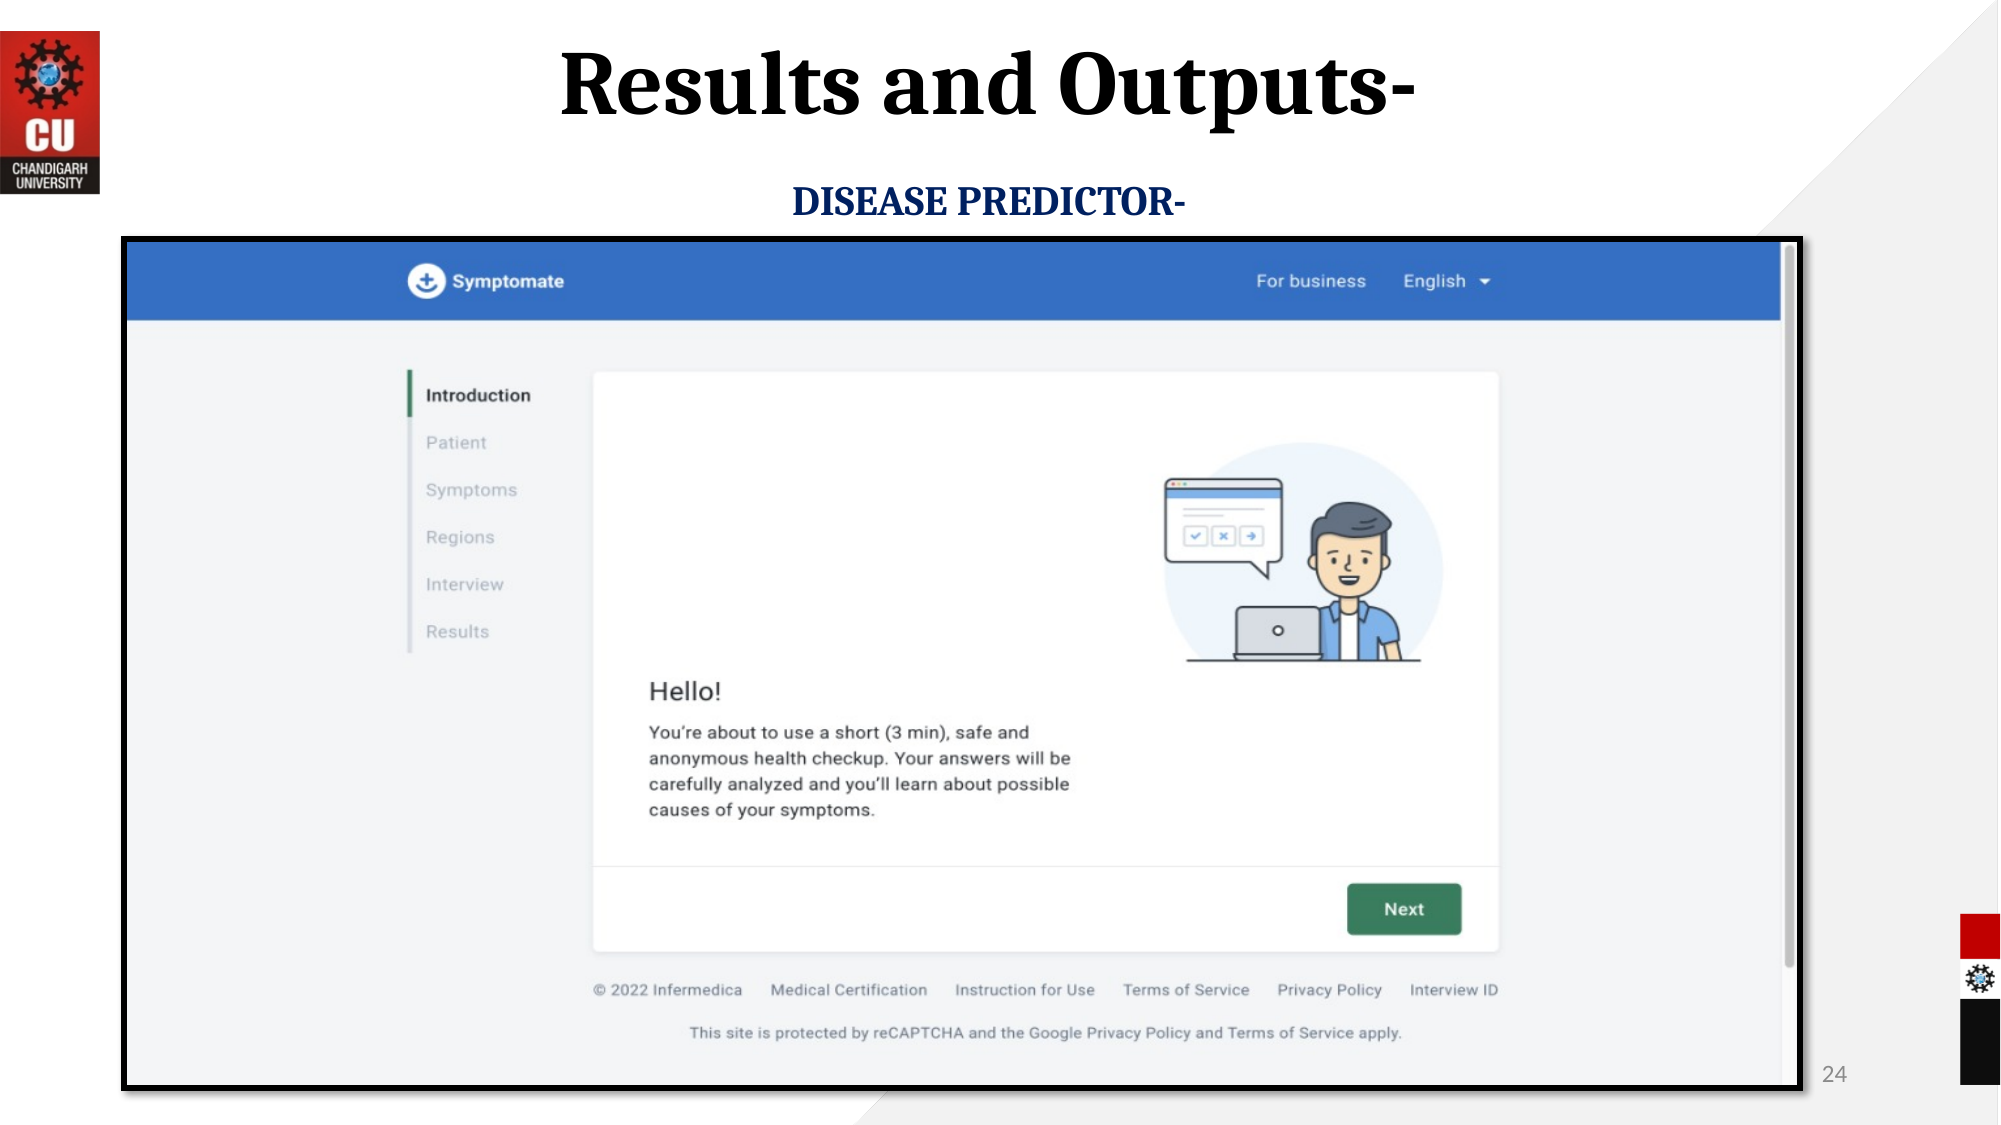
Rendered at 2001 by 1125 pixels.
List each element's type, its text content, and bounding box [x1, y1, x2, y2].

text_box Results and Outputs- DISEASE PREDICTOR- [126, 21, 1852, 239]
slide_number 24 [1412, 1042, 1863, 1103]
picture [0, 0, 2001, 1125]
